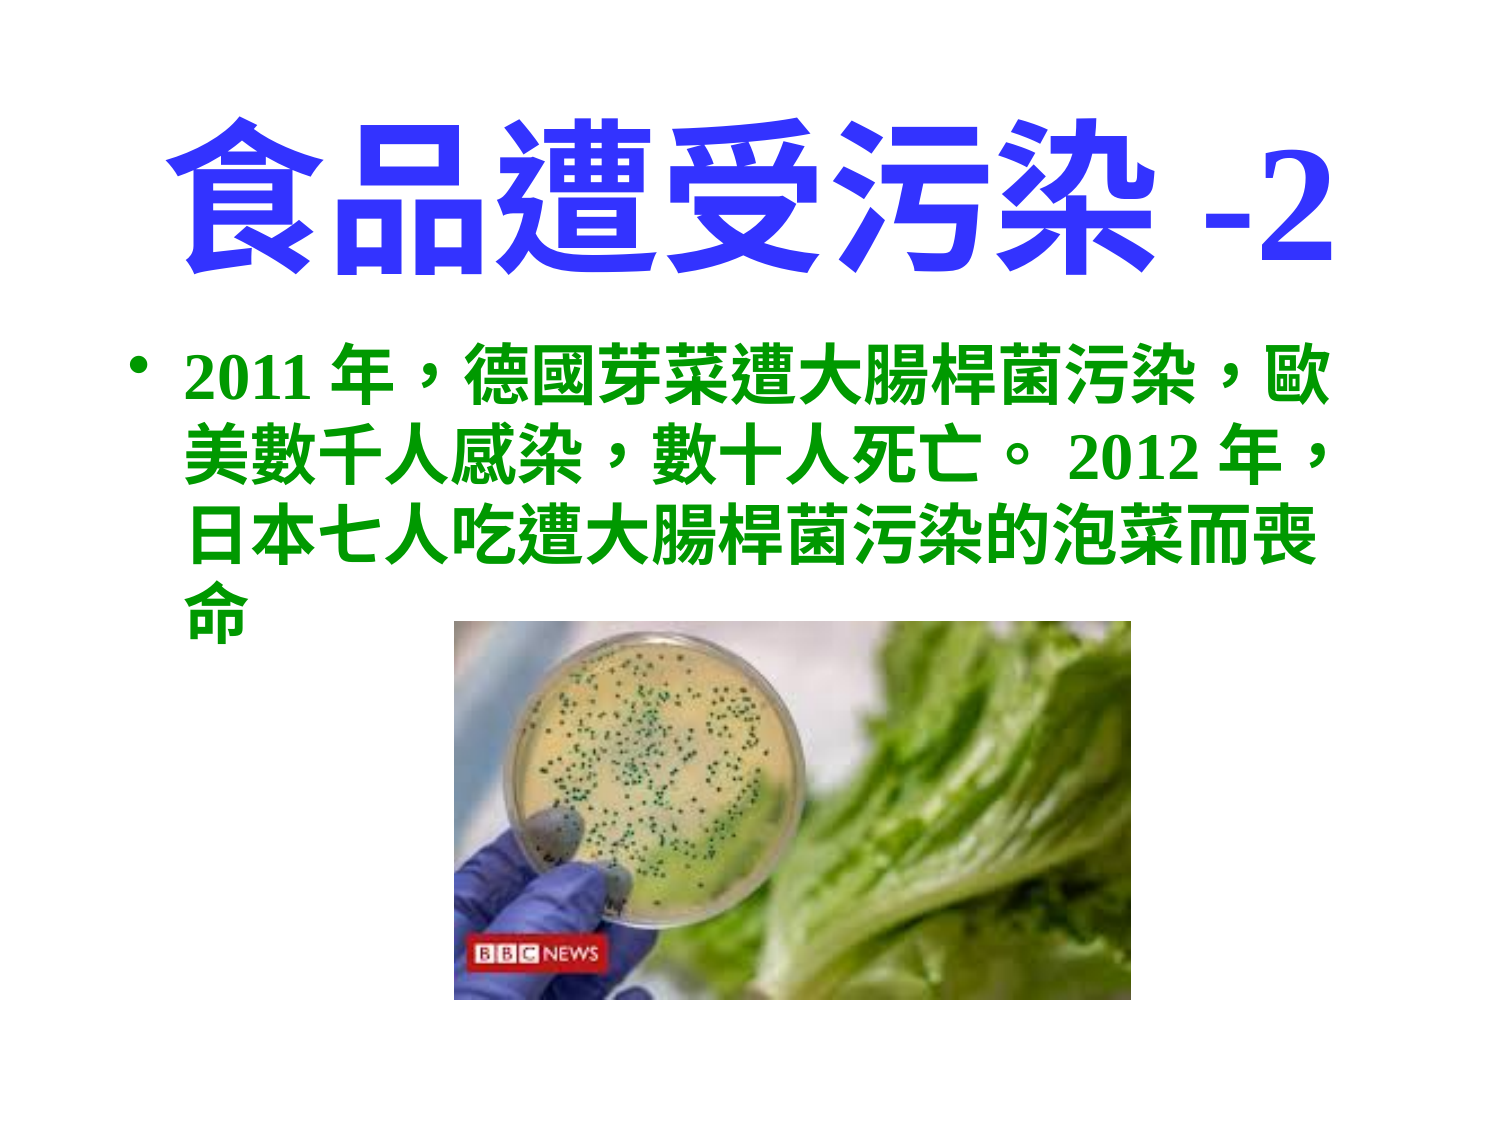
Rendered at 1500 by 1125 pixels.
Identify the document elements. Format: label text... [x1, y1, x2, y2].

title 食品遭受污染-2 [112, 99, 1388, 288]
list 2011年，德國芽菜遭大腸桿菌污染，歐美數千人感染，數十人死亡。2012年，日本七人吃遭大腸桿菌污染的泡菜而喪命 [112, 324, 1388, 1000]
picture [454, 621, 1131, 1001]
